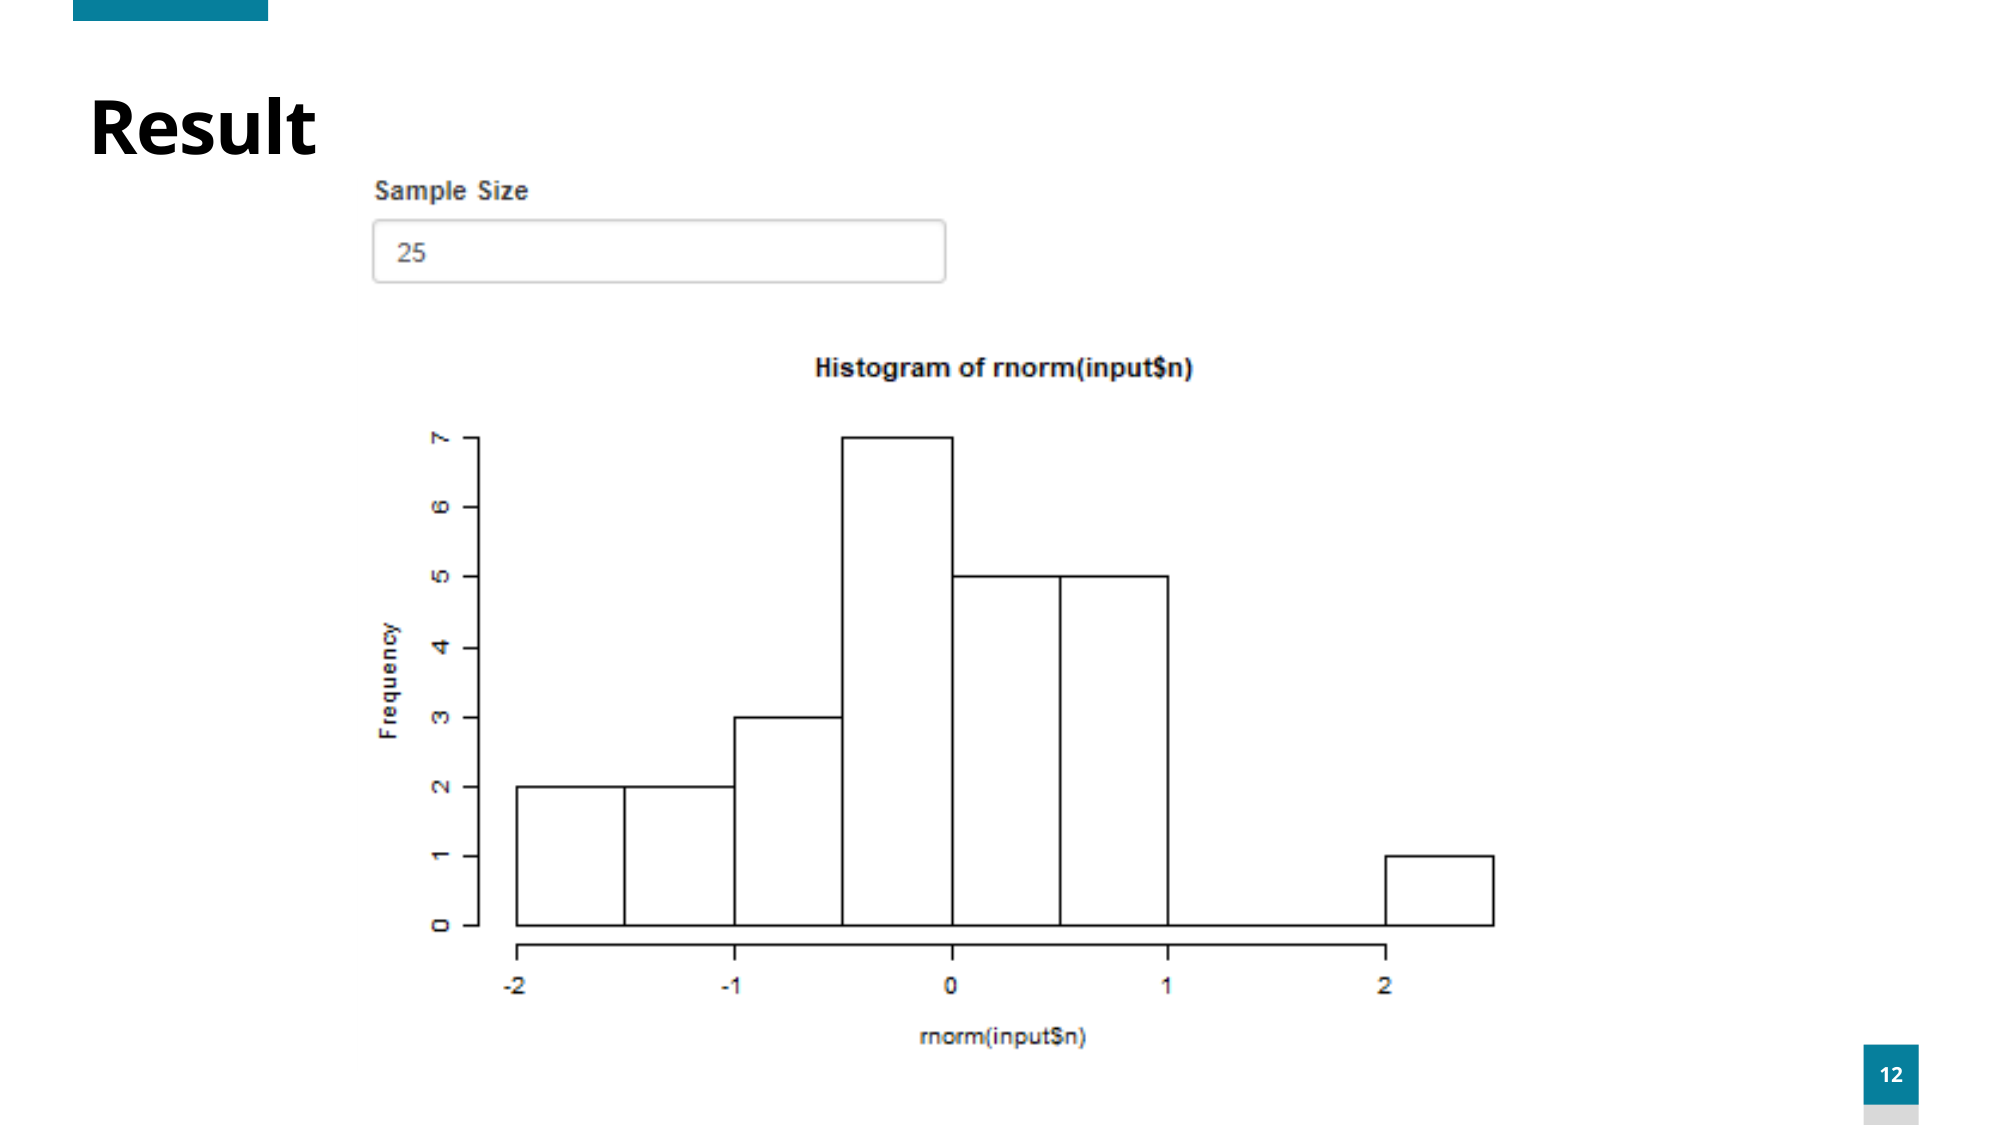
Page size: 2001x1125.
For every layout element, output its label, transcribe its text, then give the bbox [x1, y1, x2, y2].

picture [356, 178, 1560, 1071]
title Result [73, 82, 1907, 179]
